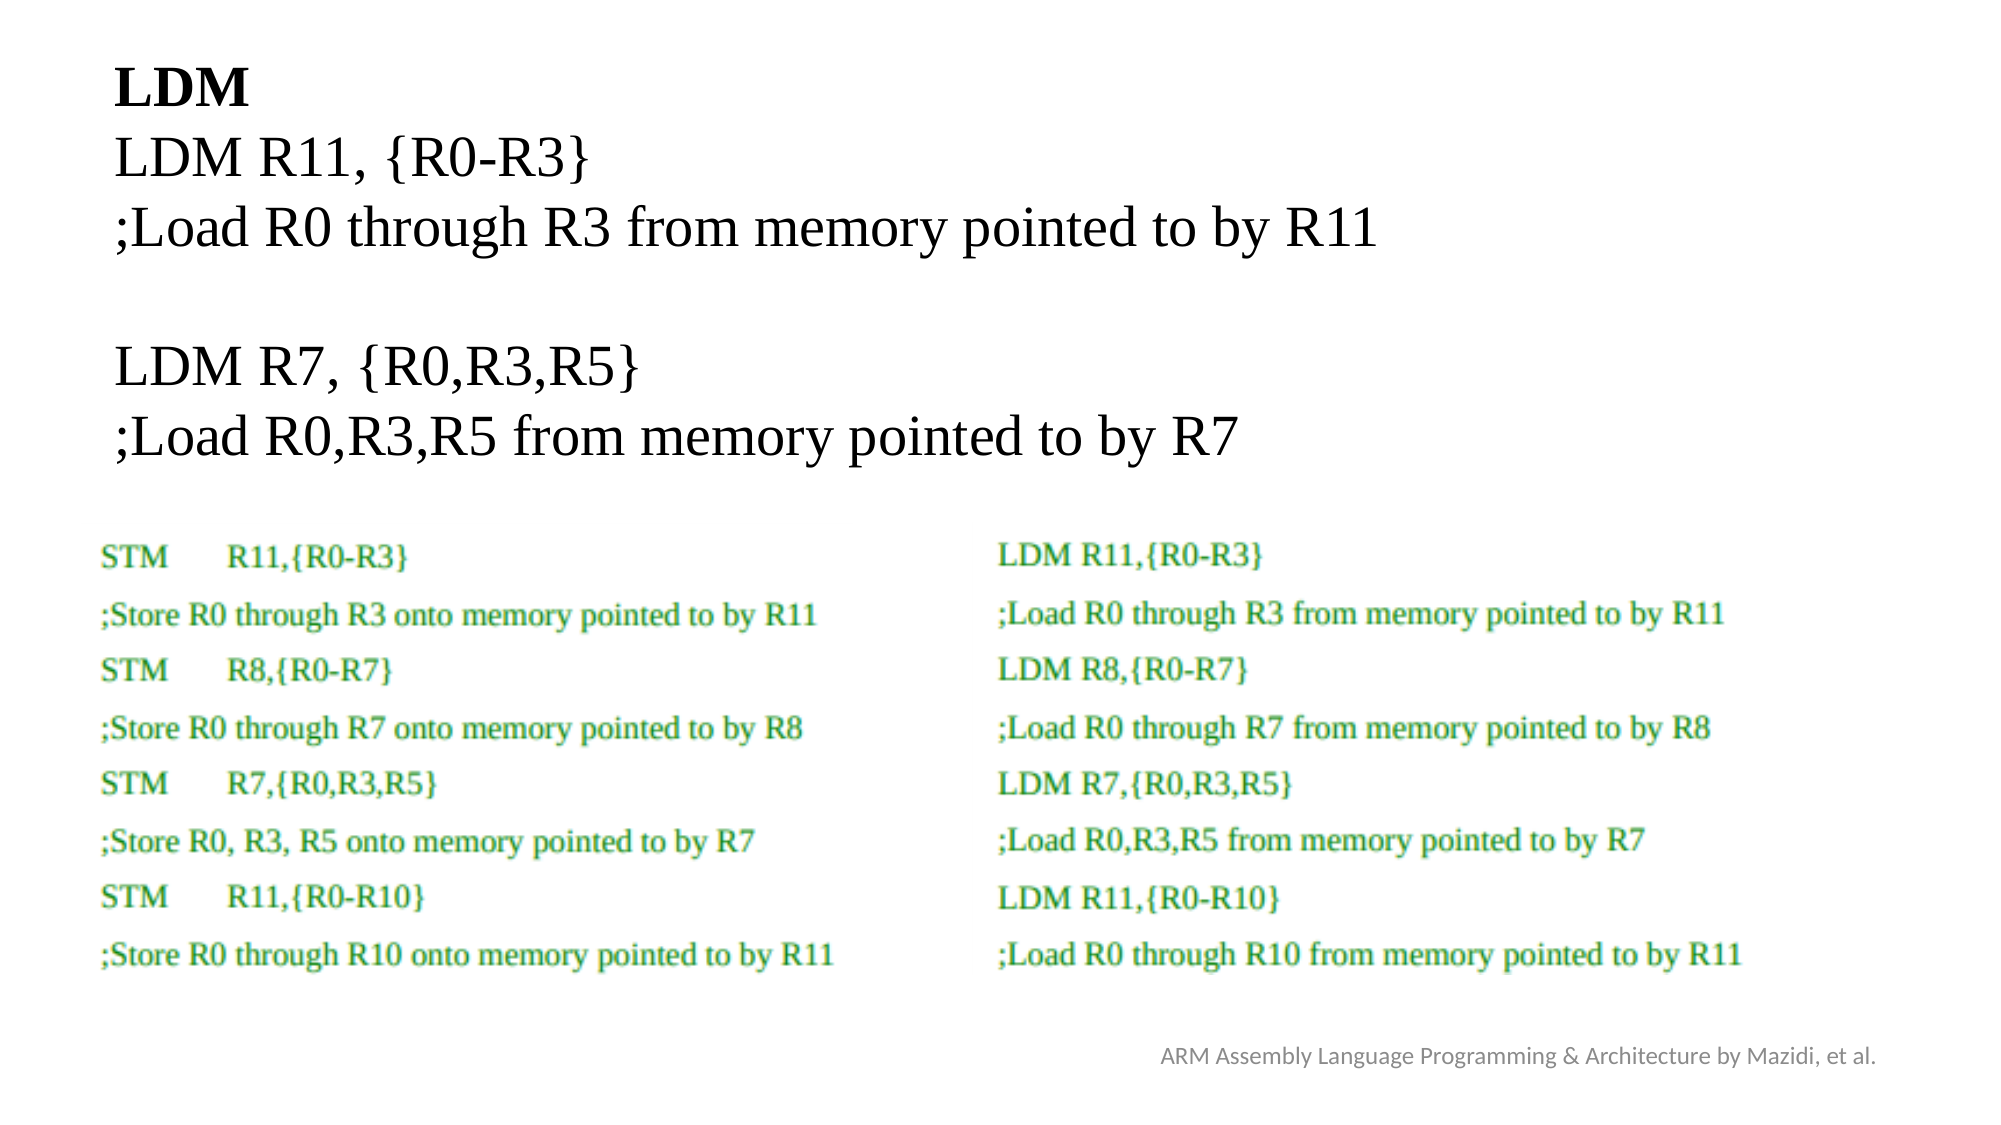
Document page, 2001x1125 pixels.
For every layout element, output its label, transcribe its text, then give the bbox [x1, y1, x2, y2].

picture [81, 522, 853, 982]
picture [971, 522, 1763, 975]
footer ARM Assembly Language Programming & Architecture by Mazidi, et al. [1130, 1024, 1909, 1085]
text_box LDM LDM R11, {R0-R3} ;Load R0 through R3 from memory pointed to by R11 LDM R7, {R0,R3,R5} ;Load R0,R3,R5 from memory pointed to by R7 [99, 40, 1801, 475]
